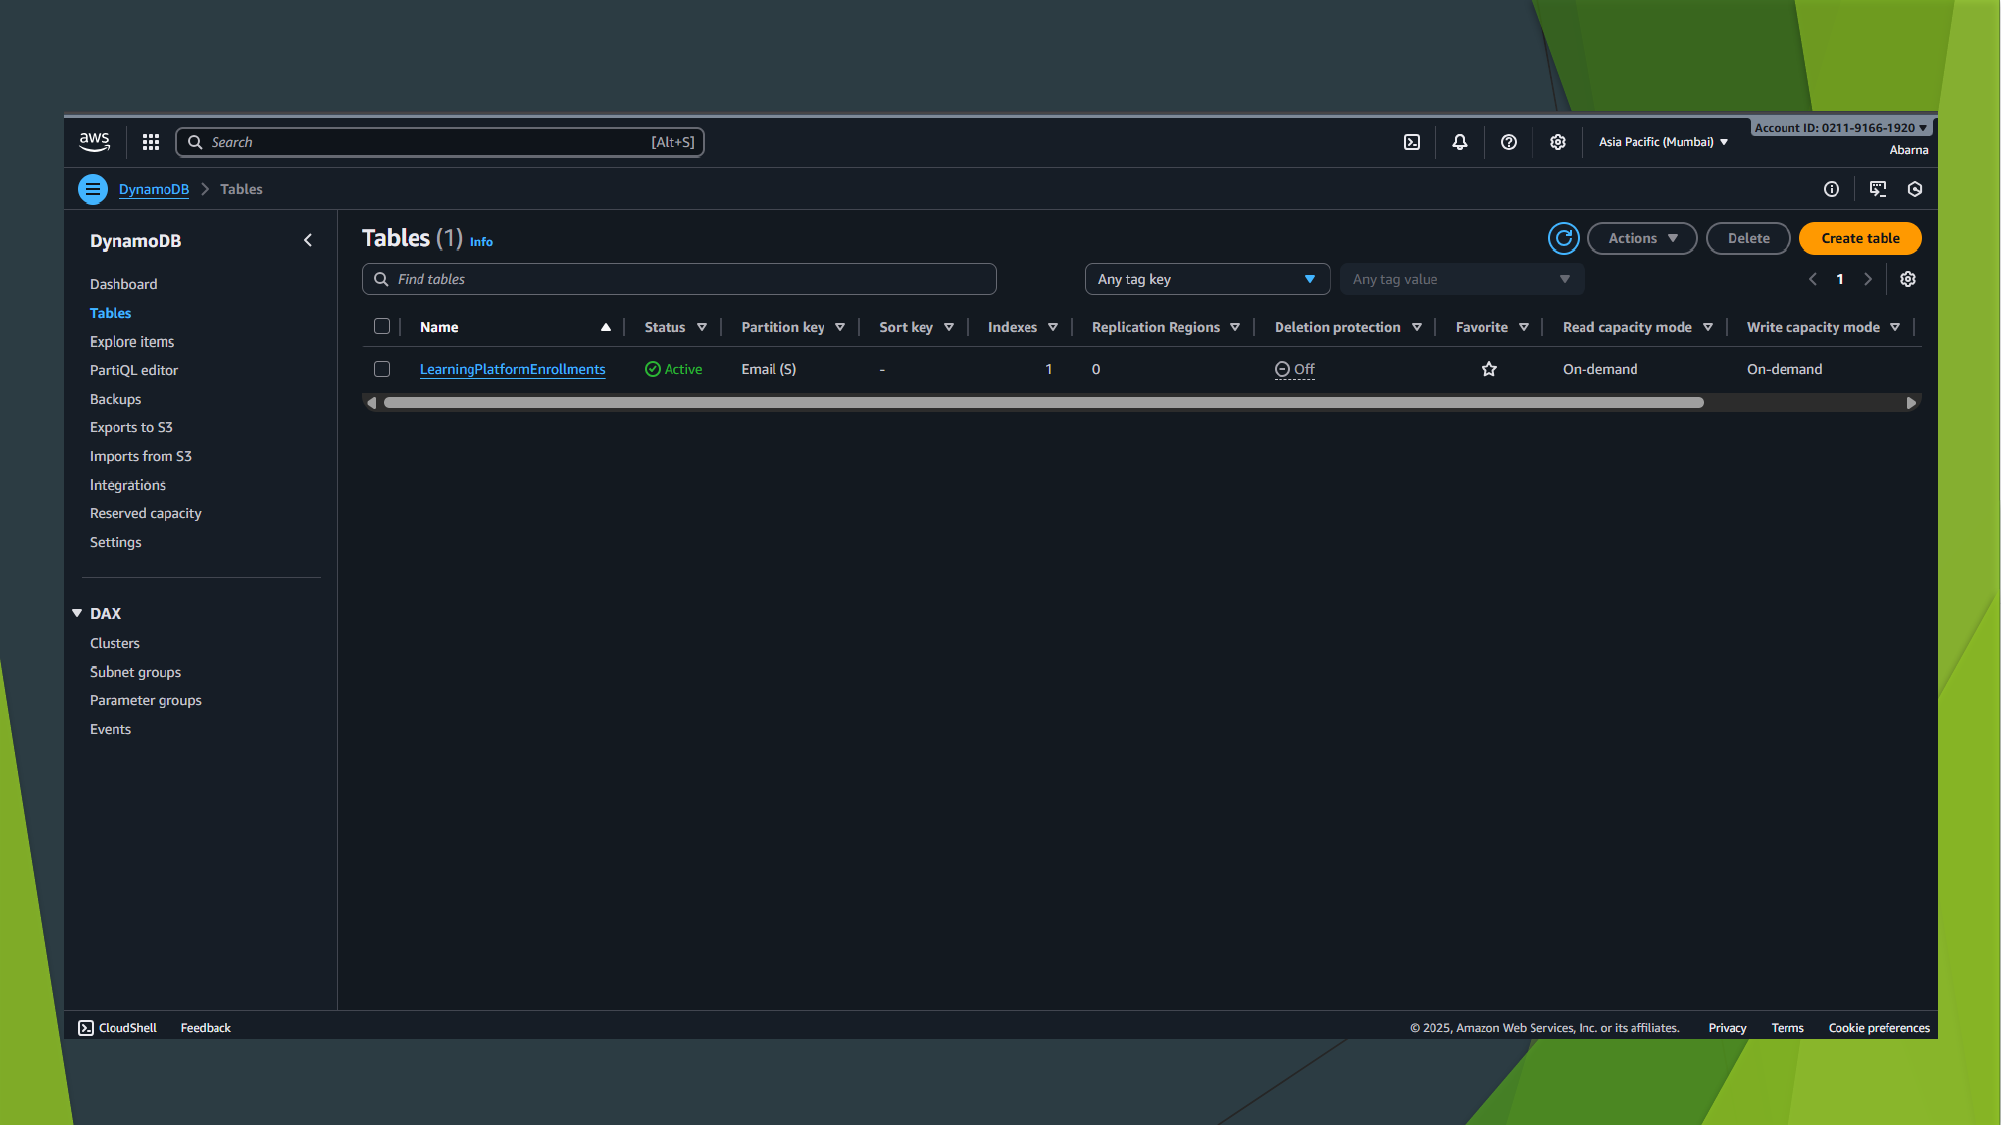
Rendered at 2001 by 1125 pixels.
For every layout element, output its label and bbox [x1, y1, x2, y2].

picture [64, 110, 1938, 1039]
